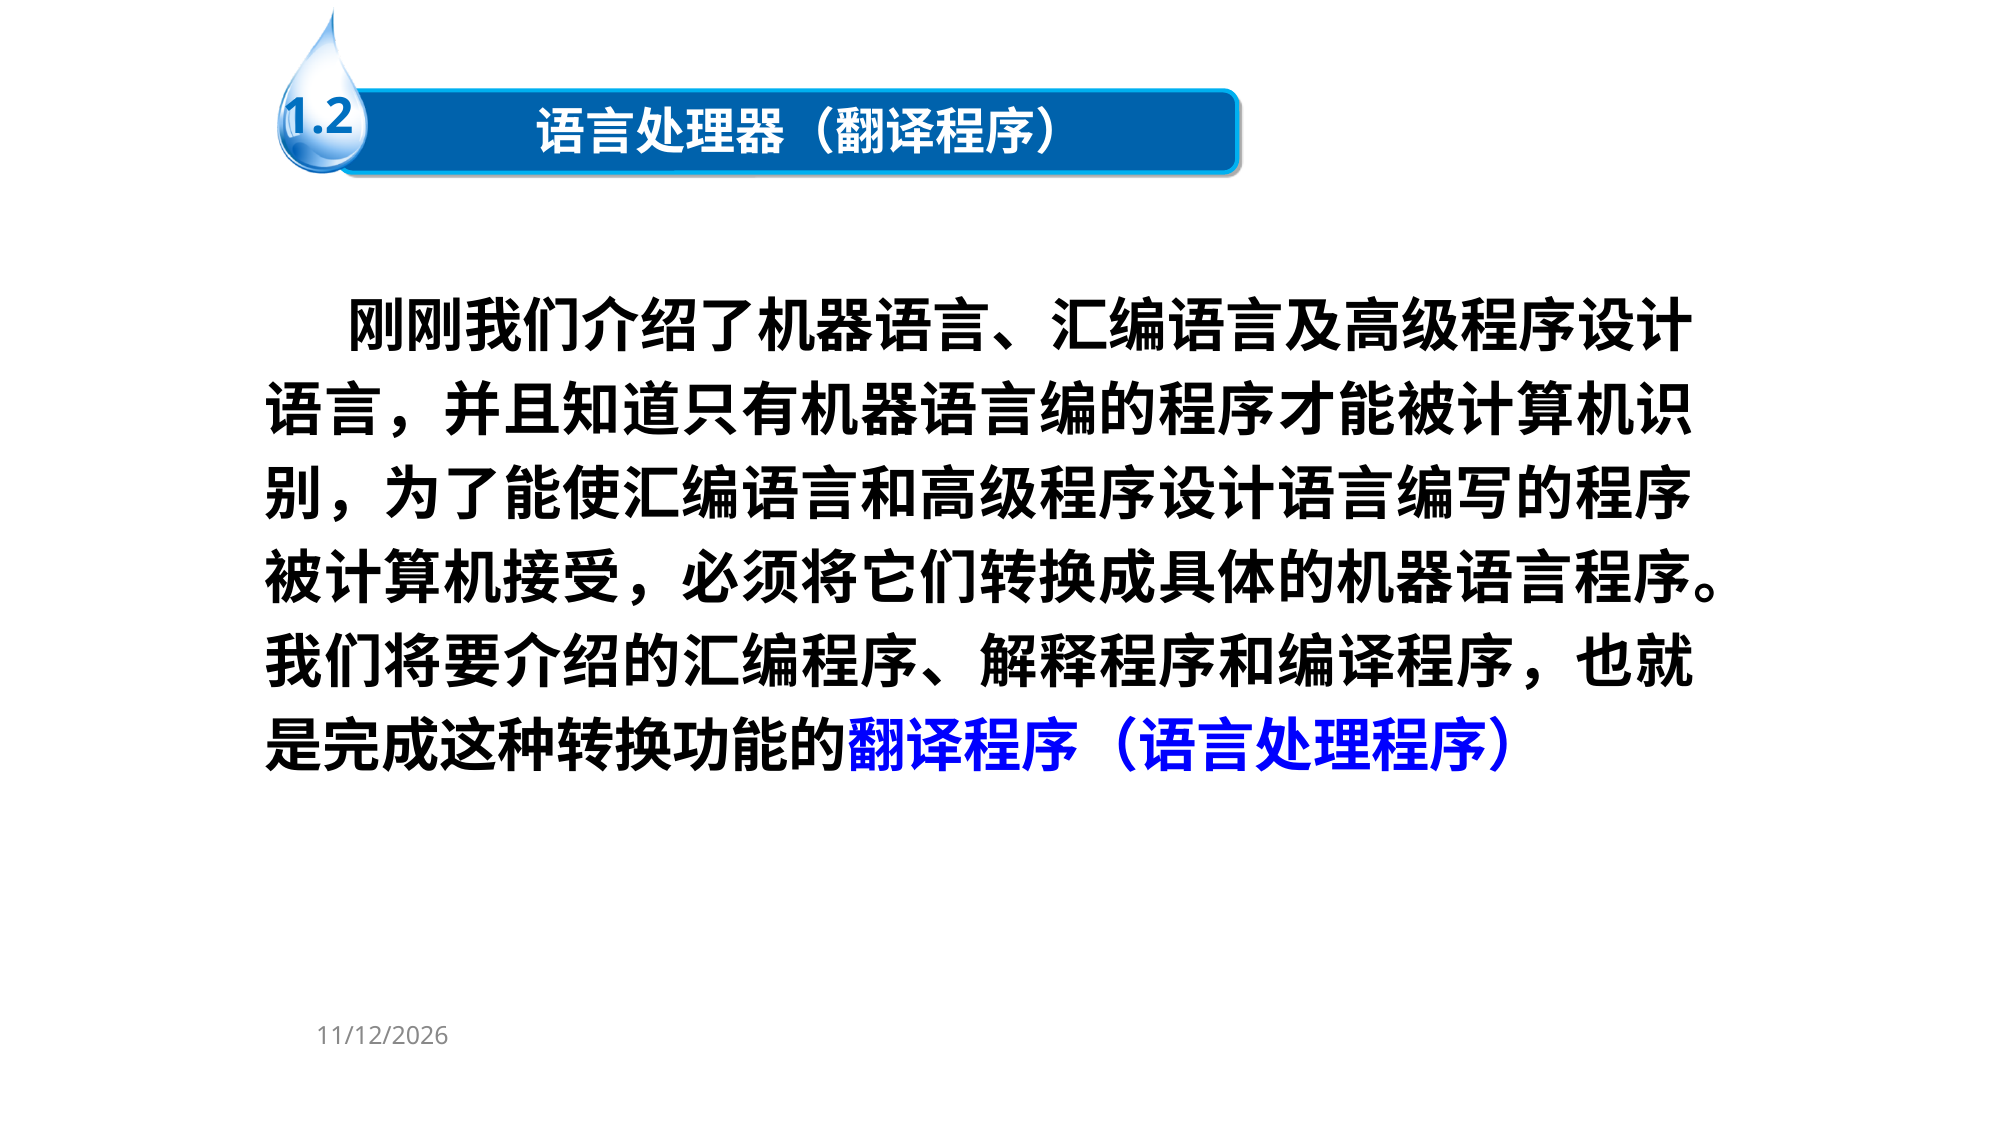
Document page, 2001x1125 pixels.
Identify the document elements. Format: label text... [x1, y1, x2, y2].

text_box 语言处理器（翻译程序） [406, 92, 1214, 166]
picture [245, 7, 398, 175]
text_box [398, 90, 1238, 173]
text_box 刚刚我们介绍了机器语言、汇编语言及高级程序设计语言，并且知道只有机器语言编的程序才能被计算机识别，为了能使汇编语言和高级程序设计语言编写的程序被计算机接受，必须将它们转换成具体的机器语言程序。我们将要介绍的汇编程序、解释程序和编译程序，也就是完成这种转换功能的翻译程序（语言处理程序） [249, 267, 1709, 786]
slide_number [301, 1006, 652, 1067]
